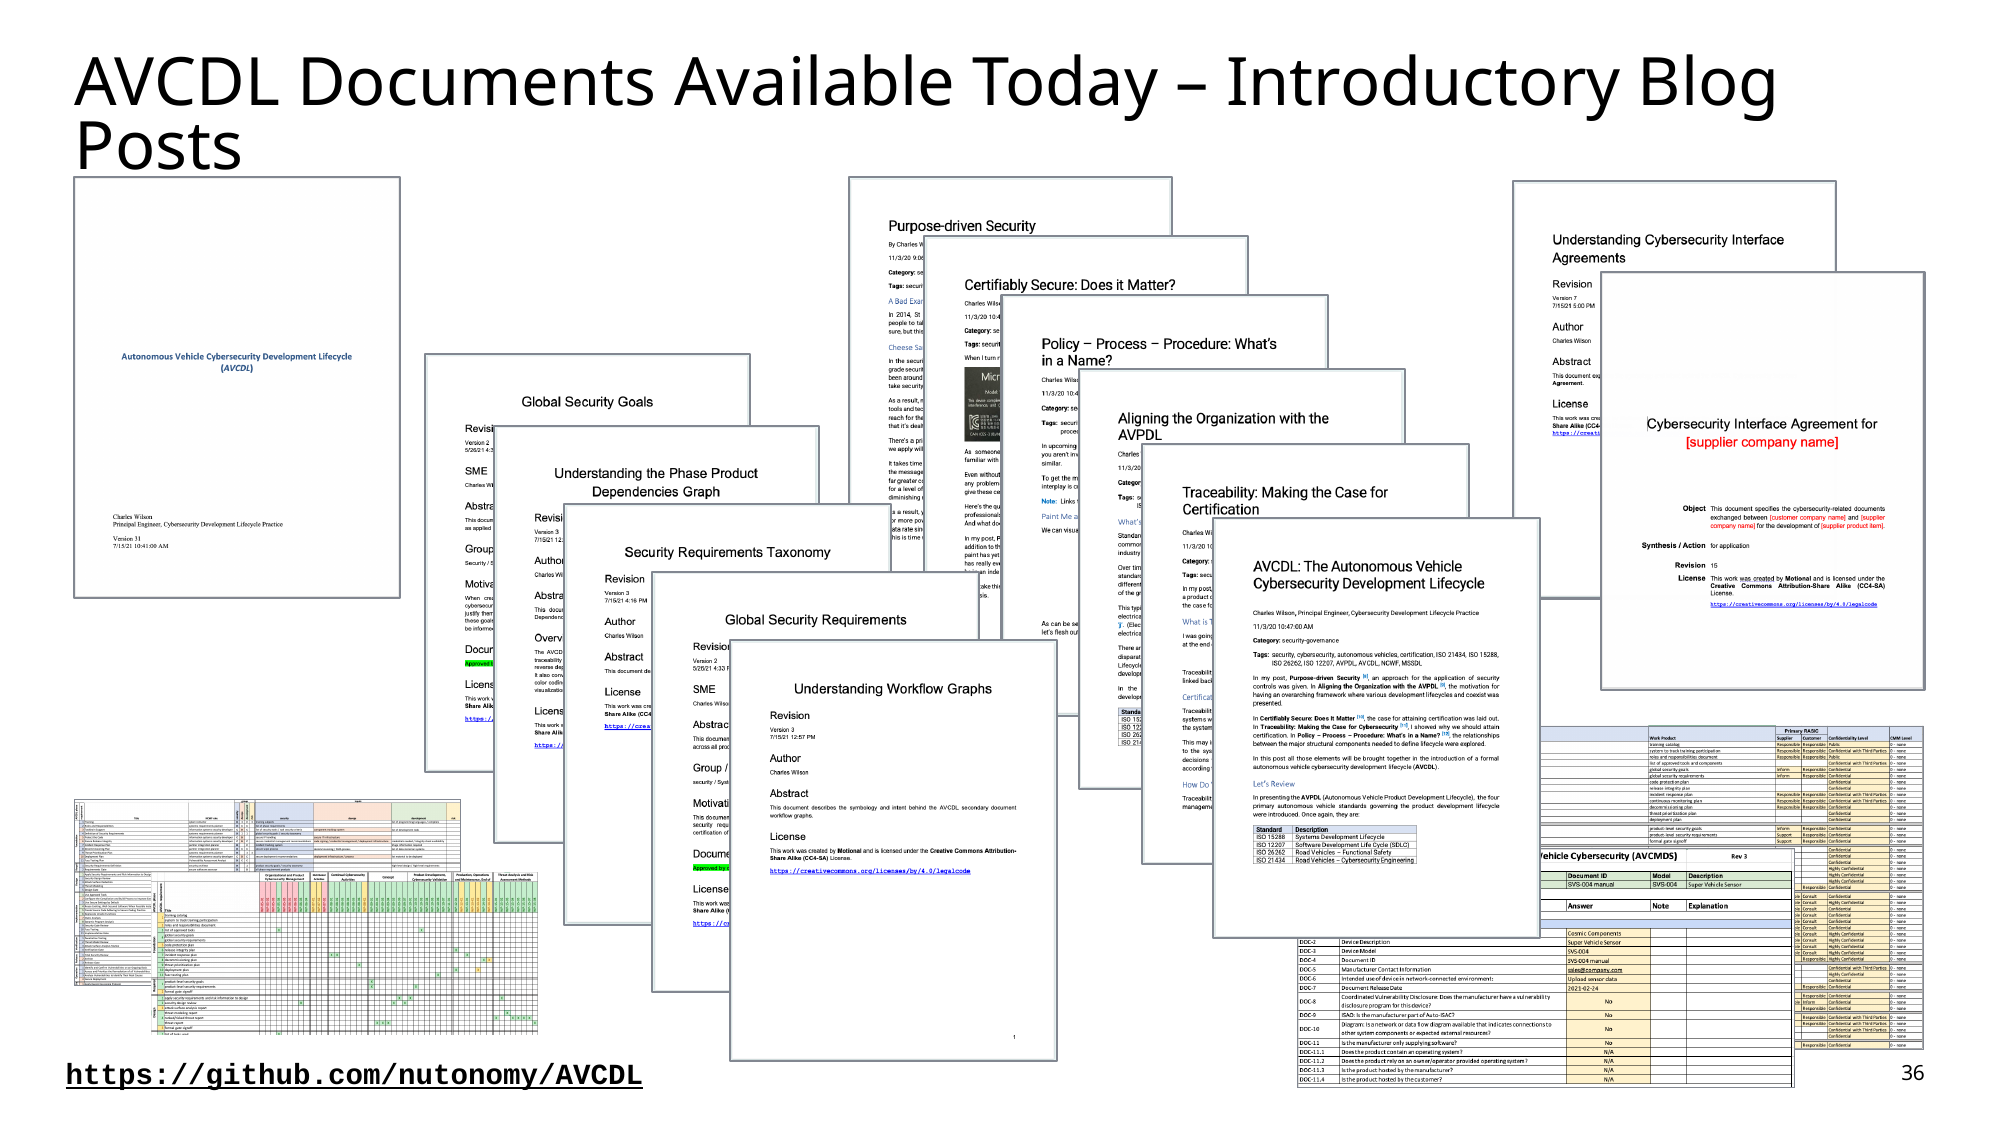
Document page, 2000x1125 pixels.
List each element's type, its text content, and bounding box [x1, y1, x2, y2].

slide_number 36 [1876, 1055, 1925, 1088]
title AVCDL Documents Available Today – Introductory Blog Posts [74, 75, 1925, 162]
picture [74, 177, 400, 597]
text_box https://github.com/nutonomy/AVCDL [50, 1047, 676, 1098]
picture [74, 799, 538, 1035]
picture [425, 177, 1924, 1088]
